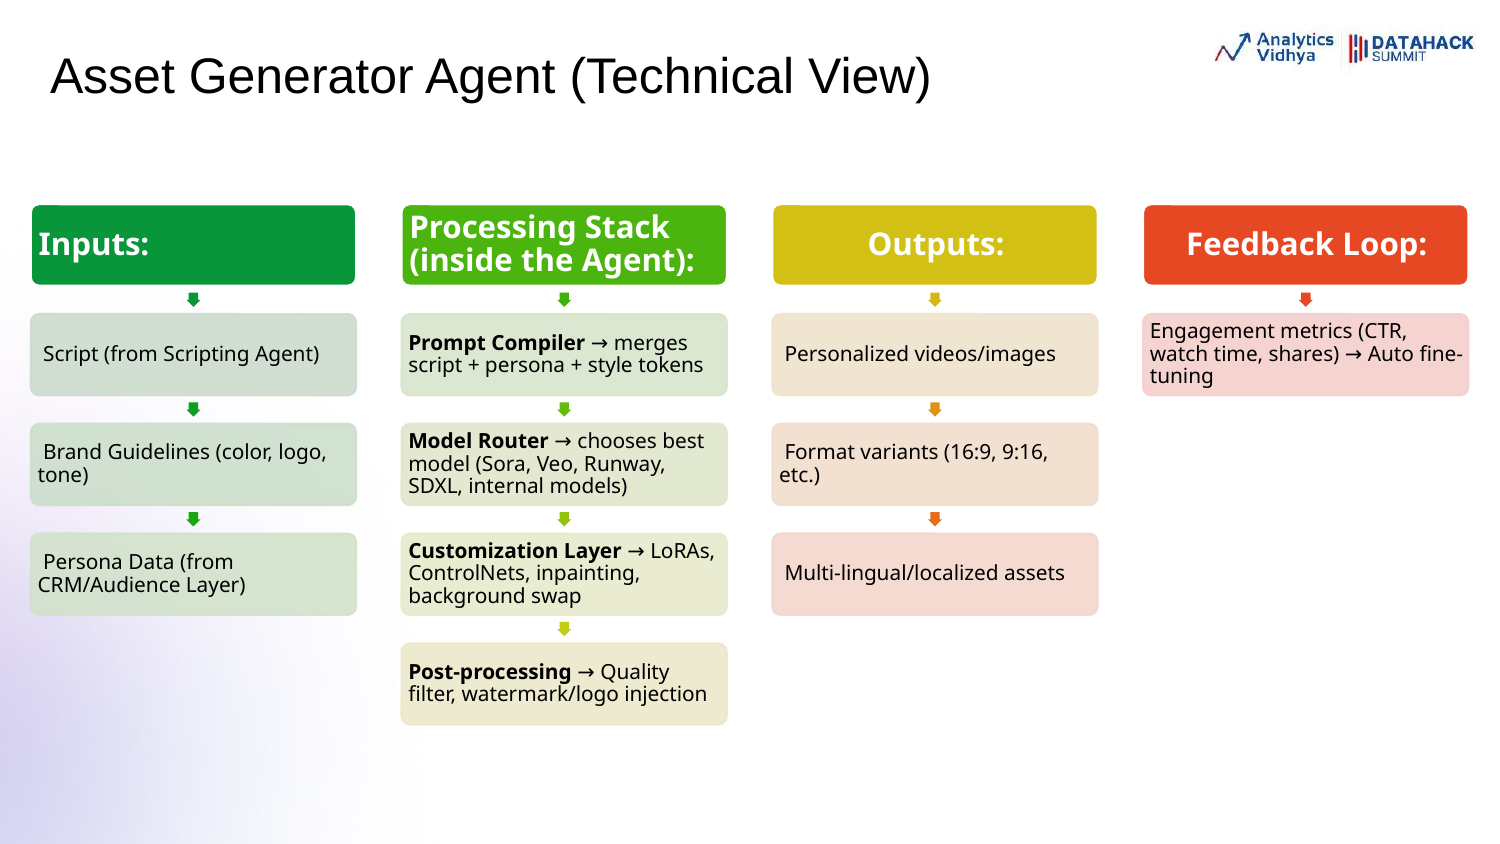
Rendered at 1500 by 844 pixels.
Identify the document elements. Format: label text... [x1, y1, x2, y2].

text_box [29, 139, 1470, 790]
picture [0, 0, 1500, 844]
text_box Asset Generator Agent (Technical View) [35, 28, 1171, 119]
